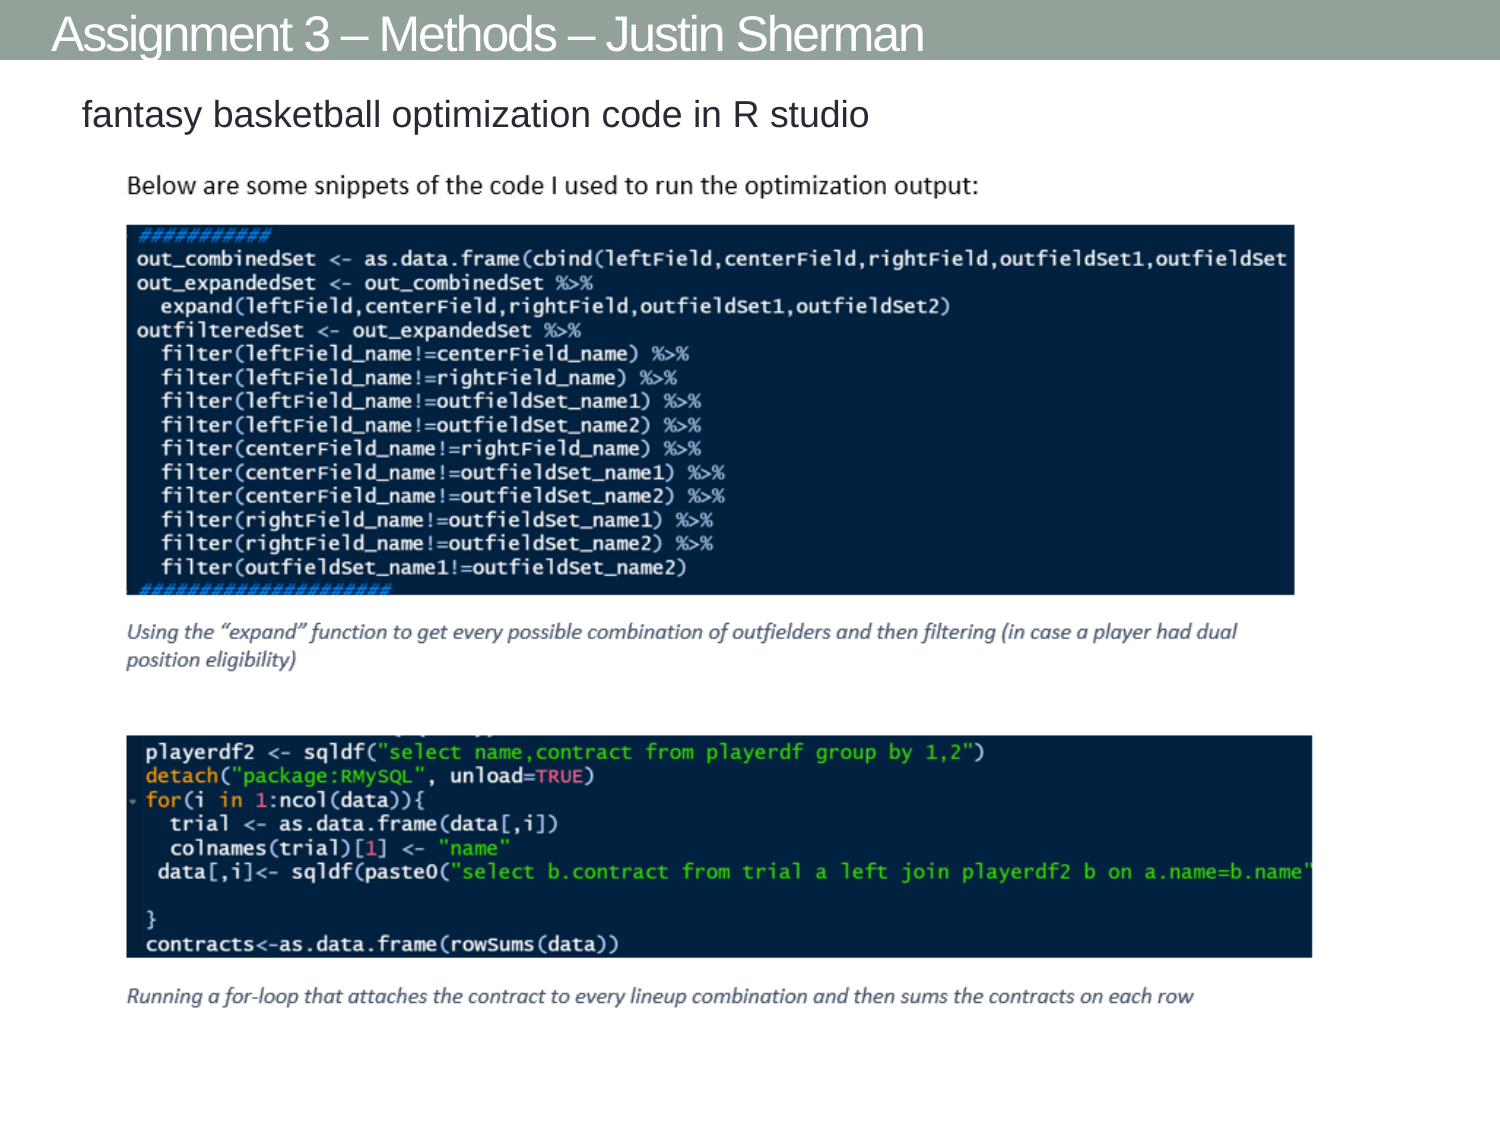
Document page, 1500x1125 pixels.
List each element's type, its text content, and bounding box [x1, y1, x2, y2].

picture [99, 149, 1343, 1018]
text_box fantasy basketball optimization code in R studio [67, 82, 886, 142]
title Assignment 3 – Methods – Justin Sherman [35, 0, 1468, 113]
